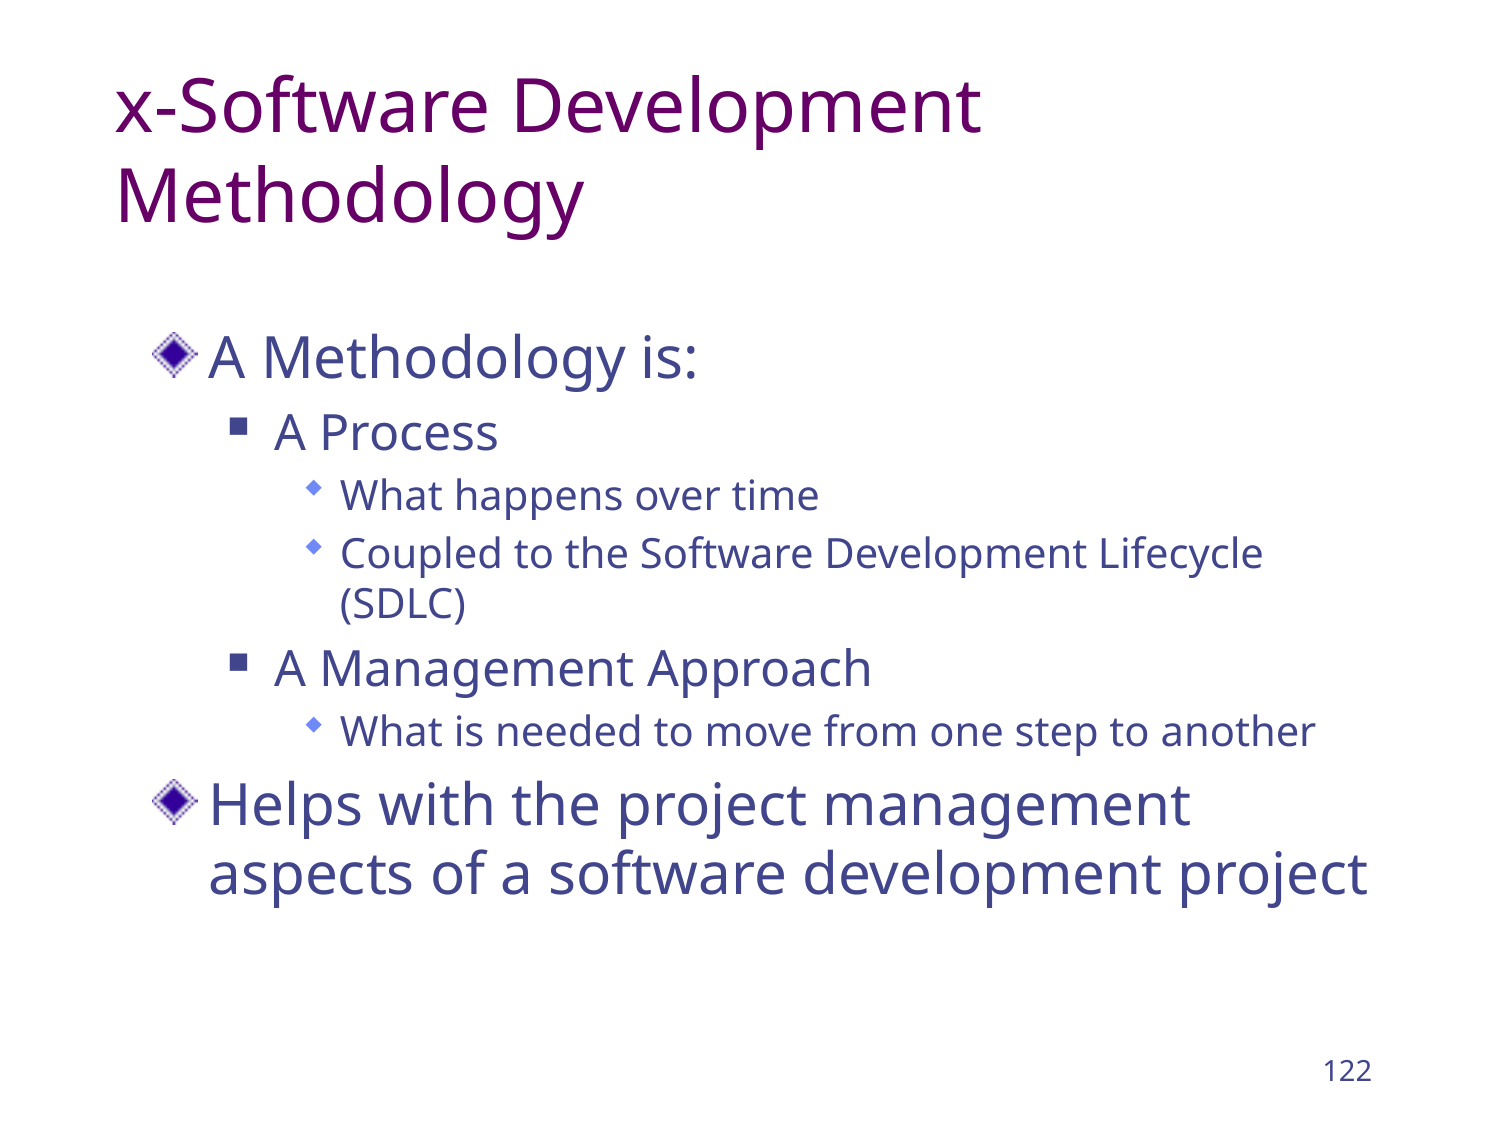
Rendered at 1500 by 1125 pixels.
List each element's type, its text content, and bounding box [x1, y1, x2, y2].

slide_number 122 [1074, 1025, 1388, 1100]
list A Methodology is: A Process What happens over time Coupled to the Software Development Lifecycle (SDLC) A Management Approach What is needed to move from one step to another Helps with the project management aspects of a software development project [137, 312, 1413, 988]
picture [152, 332, 198, 378]
picture [152, 779, 198, 825]
title x-Software Development Methodology [99, 50, 1375, 238]
